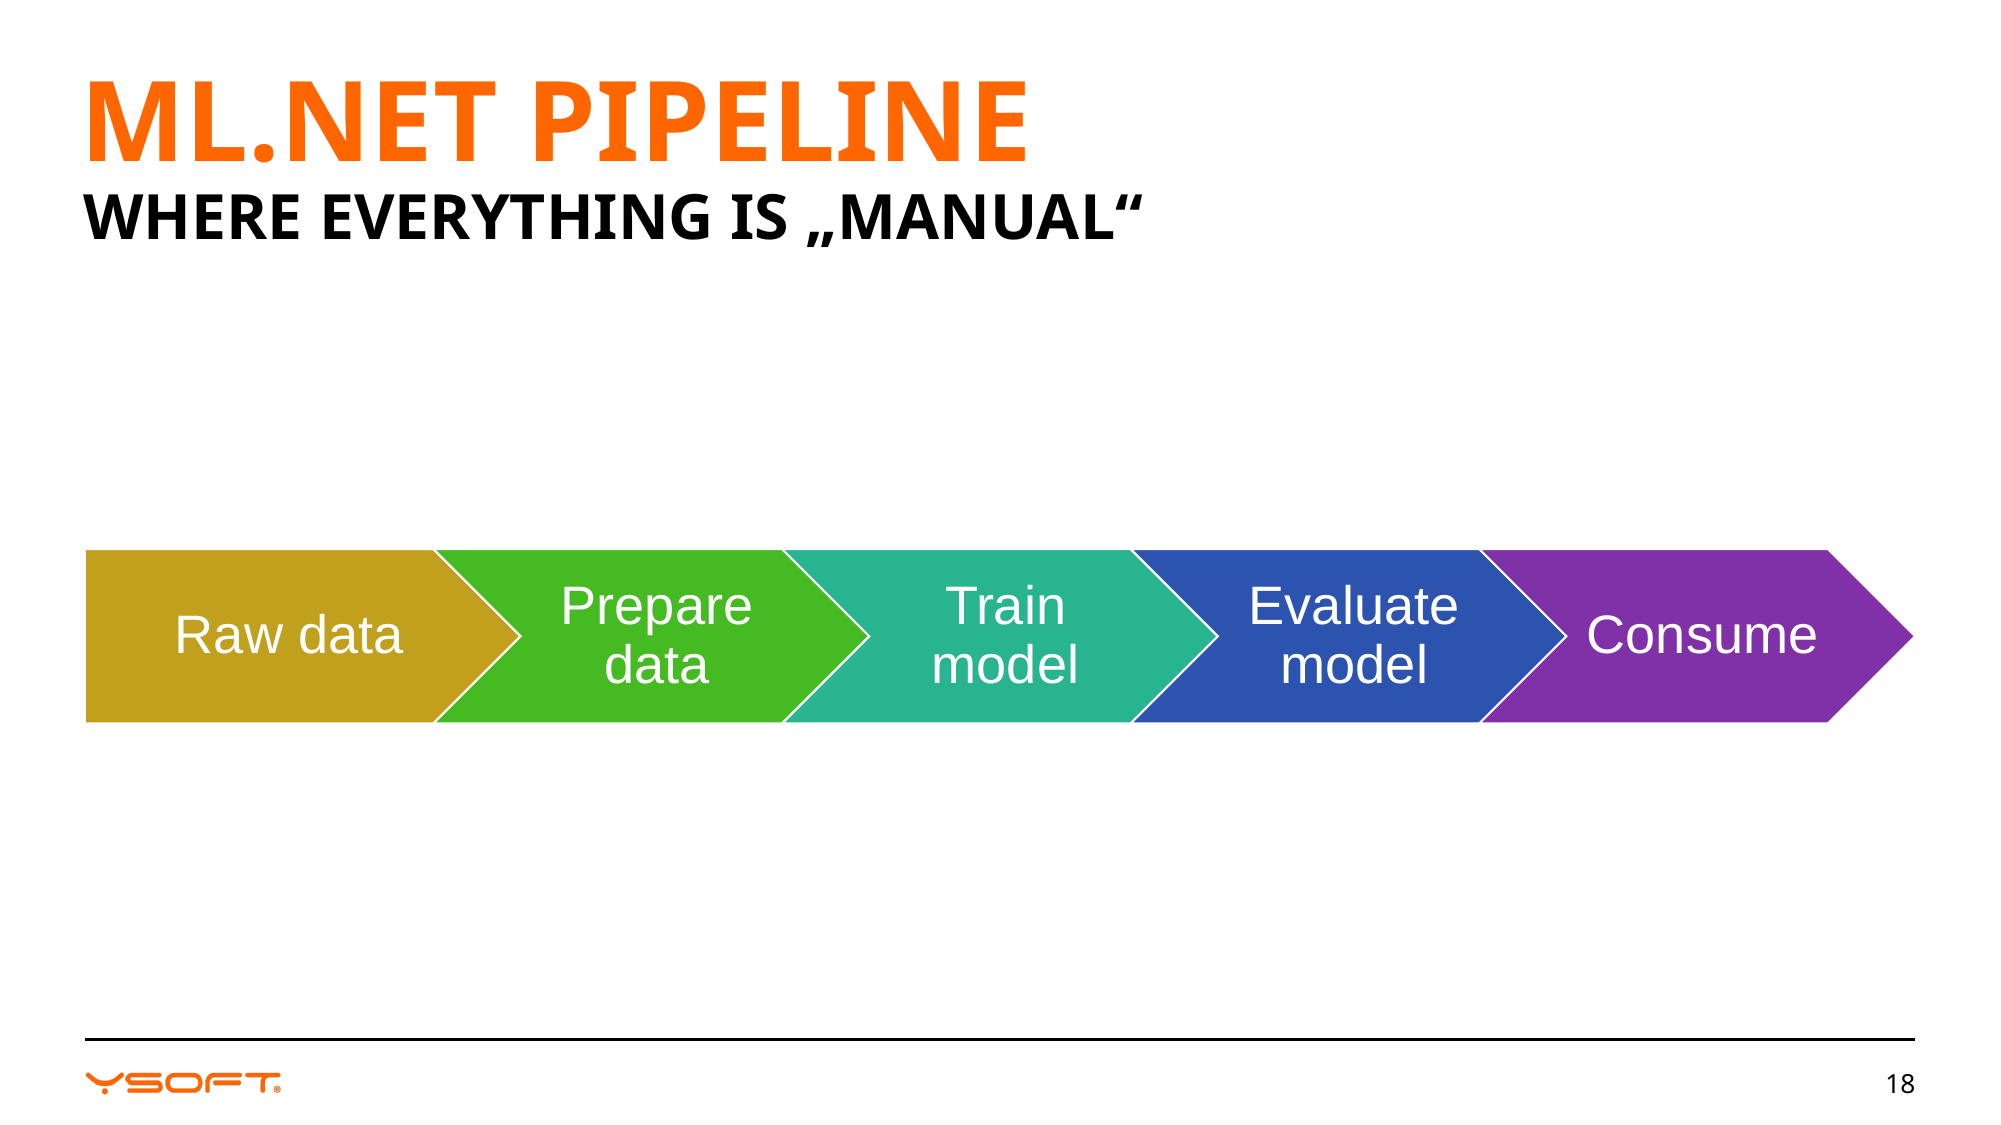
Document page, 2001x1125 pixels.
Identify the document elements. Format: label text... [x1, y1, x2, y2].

title ML.NET Pipeline [65, 53, 1938, 199]
list Where everything is „manual“ [65, 199, 1938, 266]
picture [84, 1071, 281, 1095]
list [84, 284, 1916, 988]
